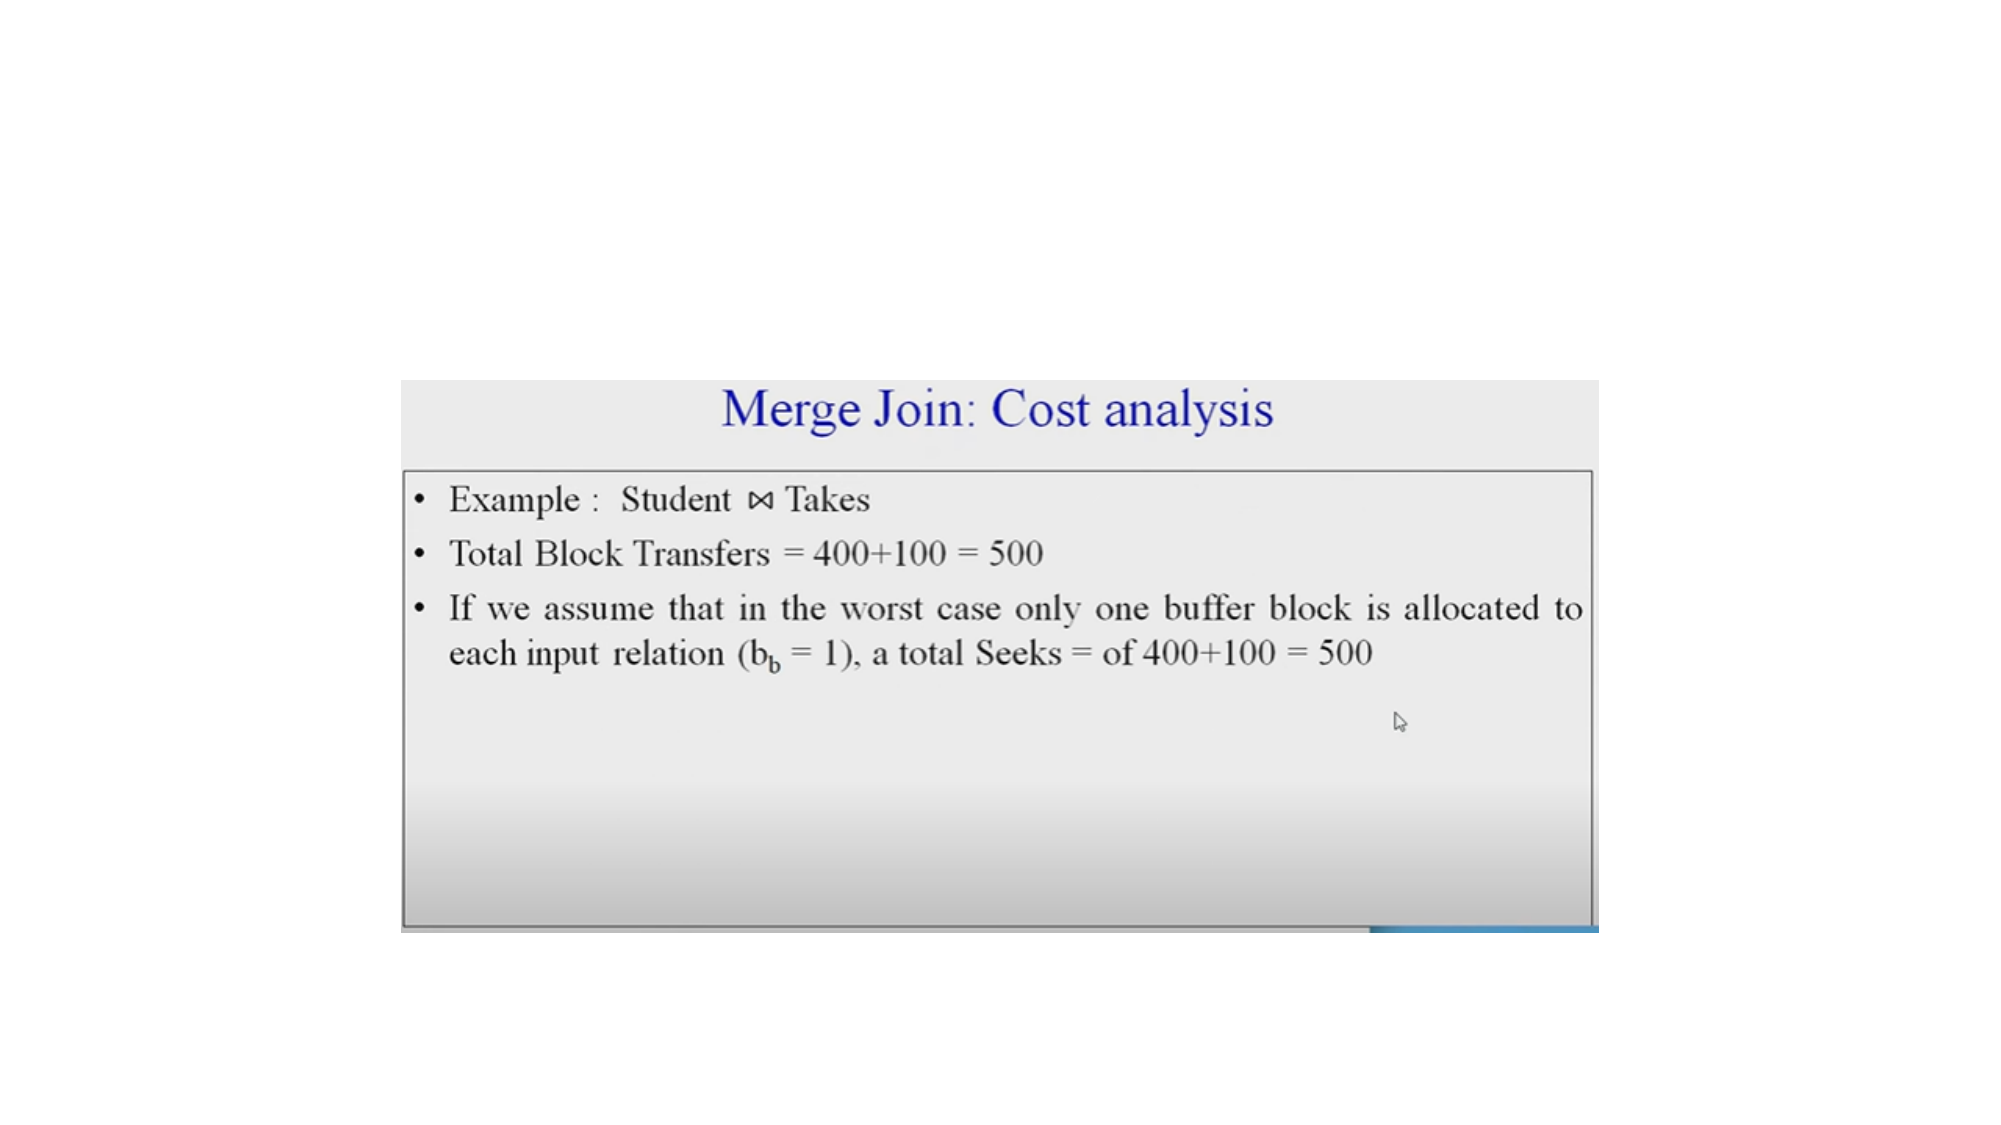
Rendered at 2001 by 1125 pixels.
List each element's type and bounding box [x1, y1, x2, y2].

list [400, 380, 1599, 933]
